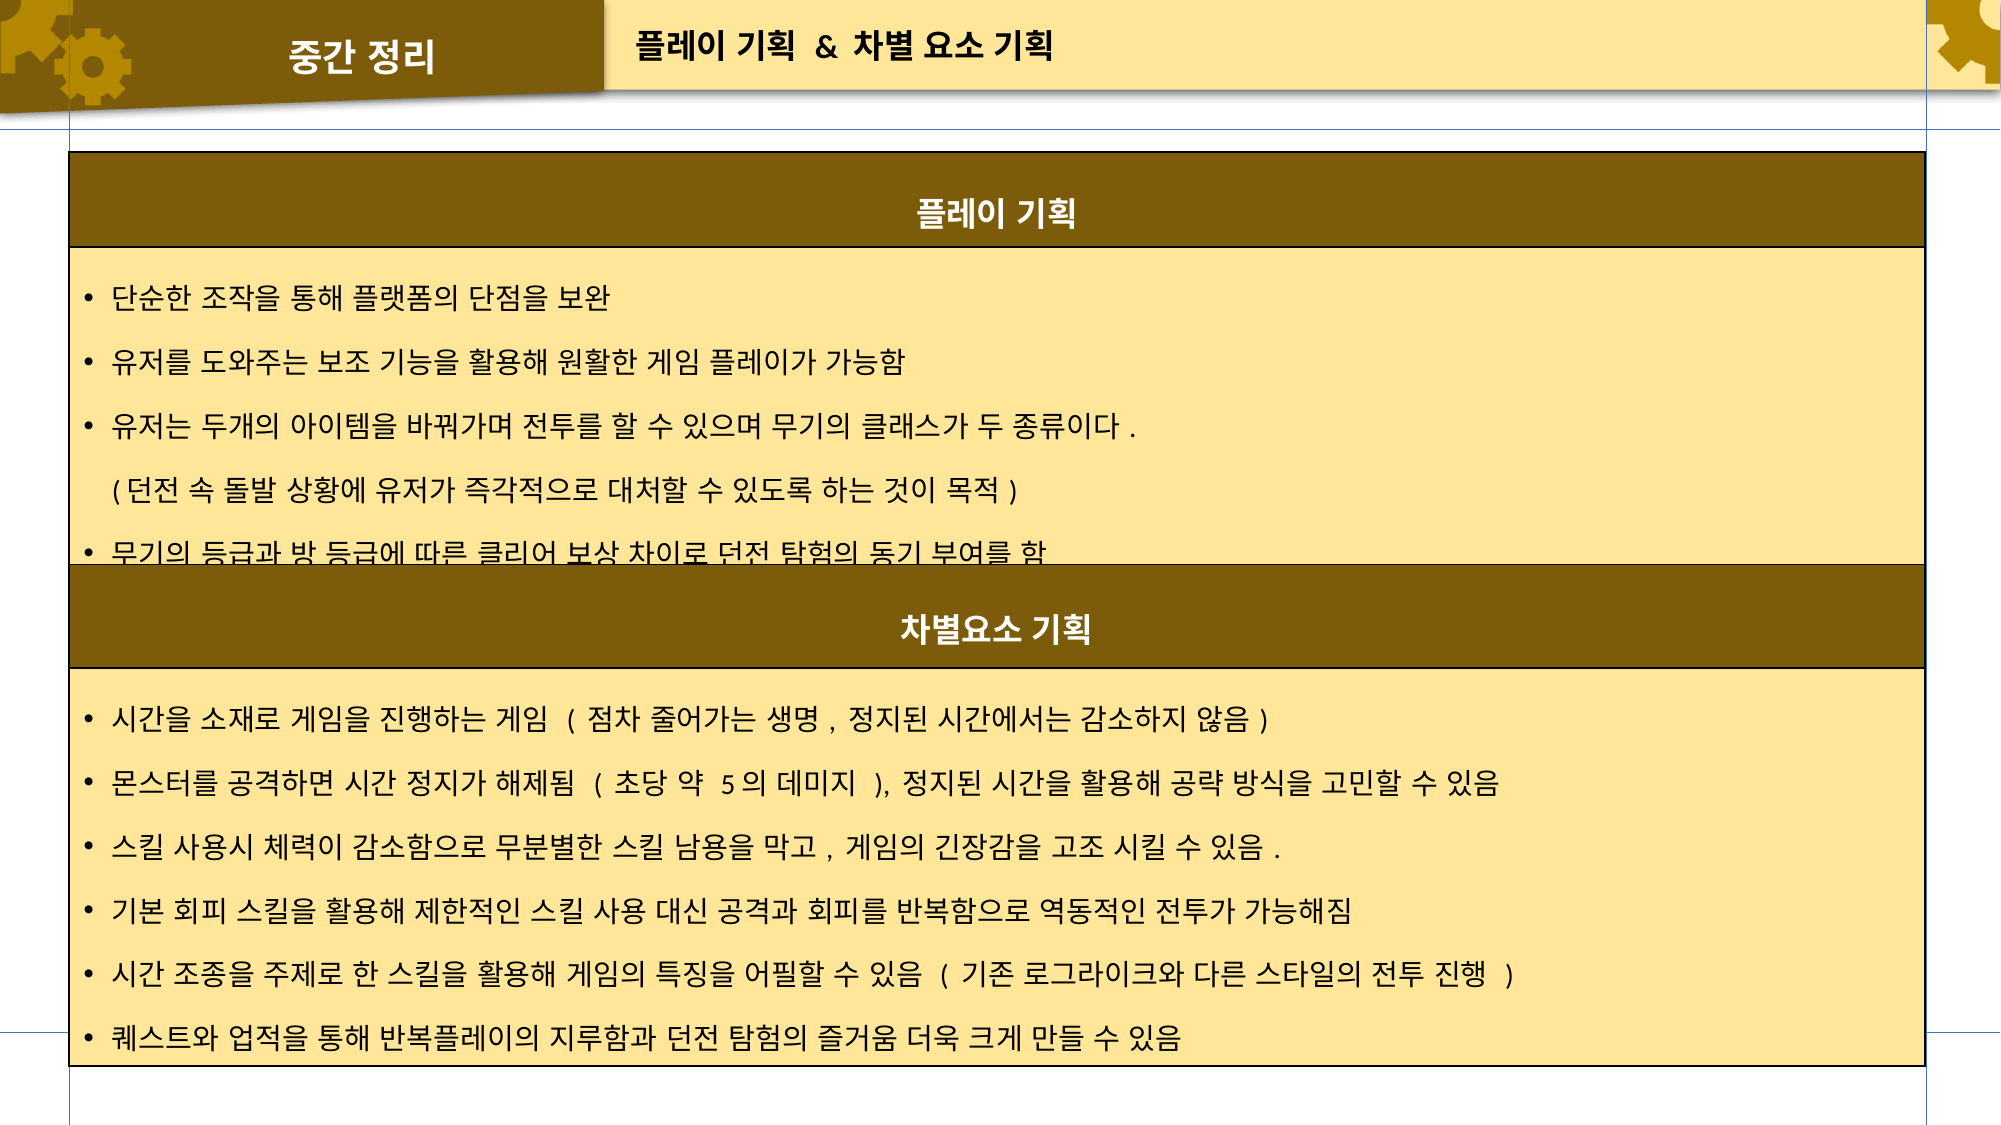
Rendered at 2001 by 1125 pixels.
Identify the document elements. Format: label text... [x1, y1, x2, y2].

table_header 플레이 기획 [70, 153, 1924, 246]
table_header 차별요소 기획 [70, 565, 1924, 667]
list 플레이 기획 & 차별 요소 기획 [621, 18, 1863, 73]
table_cell 시간을 소재로 게임을 진행하는 게임 ( 점차 줄어가는 생명, 정지된 시간에서는 감소하지 않음) 몬스터를 공격하면 시간 정지가 해제됨 ( 초당 약 5의 데미지 ), 정지된 시간을 활용해 공략 방식을 고민할 수 있음 스킬 사용시 체력이 감소함으로 무분별한 스킬 남용을 막고, 게임의 긴장감을 고조 시킬 수 있음. 기본 회피 스킬을 활용해 제한적인 스킬 사용 대신 공격과 회피를 반복함으로 역동적인 전투가 가능해짐 시간 조종을 주제로 한 스킬을 활용해 게임의 특징을 어필할 수 있음 ( 기존 로그라이크와 다른 스타일의 전투 진행 ) 퀘스트와 업적을 통해 반복플레이의 지루함과 던전 탐험의 즐거움 더욱 크게 만들 수 있음 [70, 669, 1924, 1065]
table_cell 단순한 조작을 통해 플랫폼의 단점을 보완 유저를 도와주는 보조 기능을 활용해 원활한 게임 플레이가 가능함 유저는 두개의 아이템을 바꿔가며 전투를 할 수 있으며 무기의 클래스가 두 종류이다. (던전 속 돌발 상황에 유저가 즉각적으로 대처할 수 있도록 하는 것이 목적) 무기의 등급과 방 등급에 따른 클리어 보상 차이로 던전 탐험의 동기 부여를 함 [70, 248, 1924, 564]
title 중간 정리 [137, 6, 588, 85]
